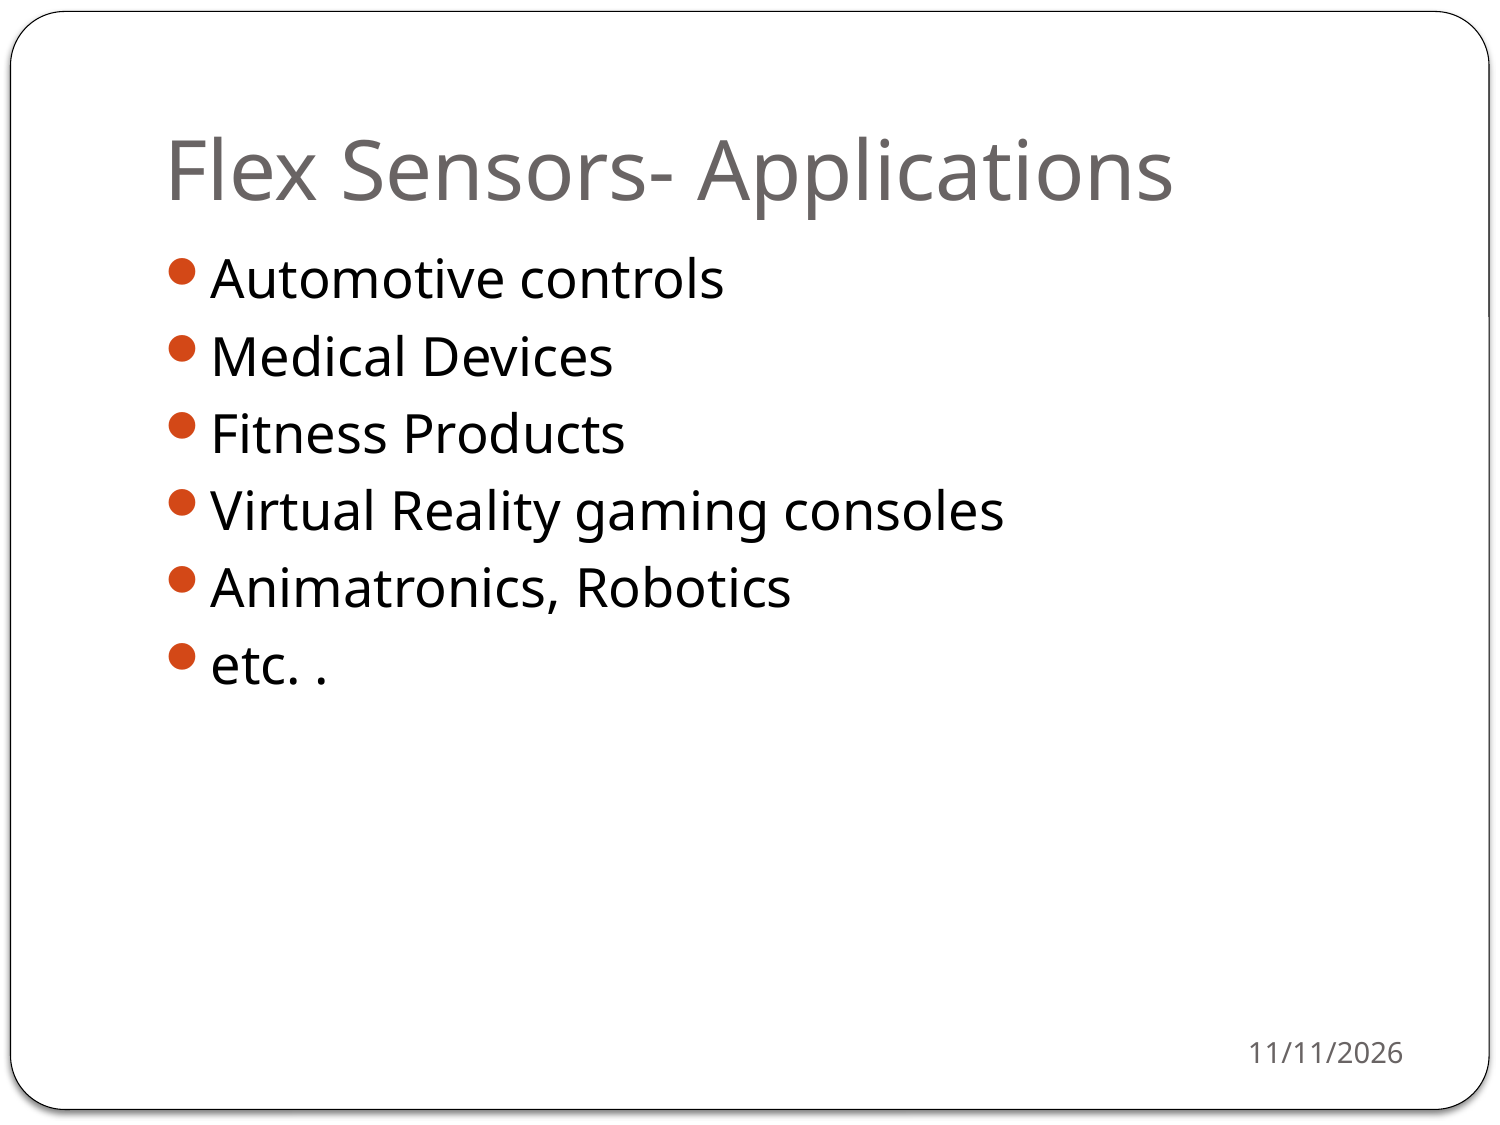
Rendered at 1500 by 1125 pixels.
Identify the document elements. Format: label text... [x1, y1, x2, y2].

title Flex Sensors- Applications [150, 45, 1425, 233]
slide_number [1012, 1015, 1419, 1094]
list Automotive controls Medical Devices Fitness Products Virtual Reality gaming consoles Animatronics, Robotics etc. . [150, 237, 1425, 988]
